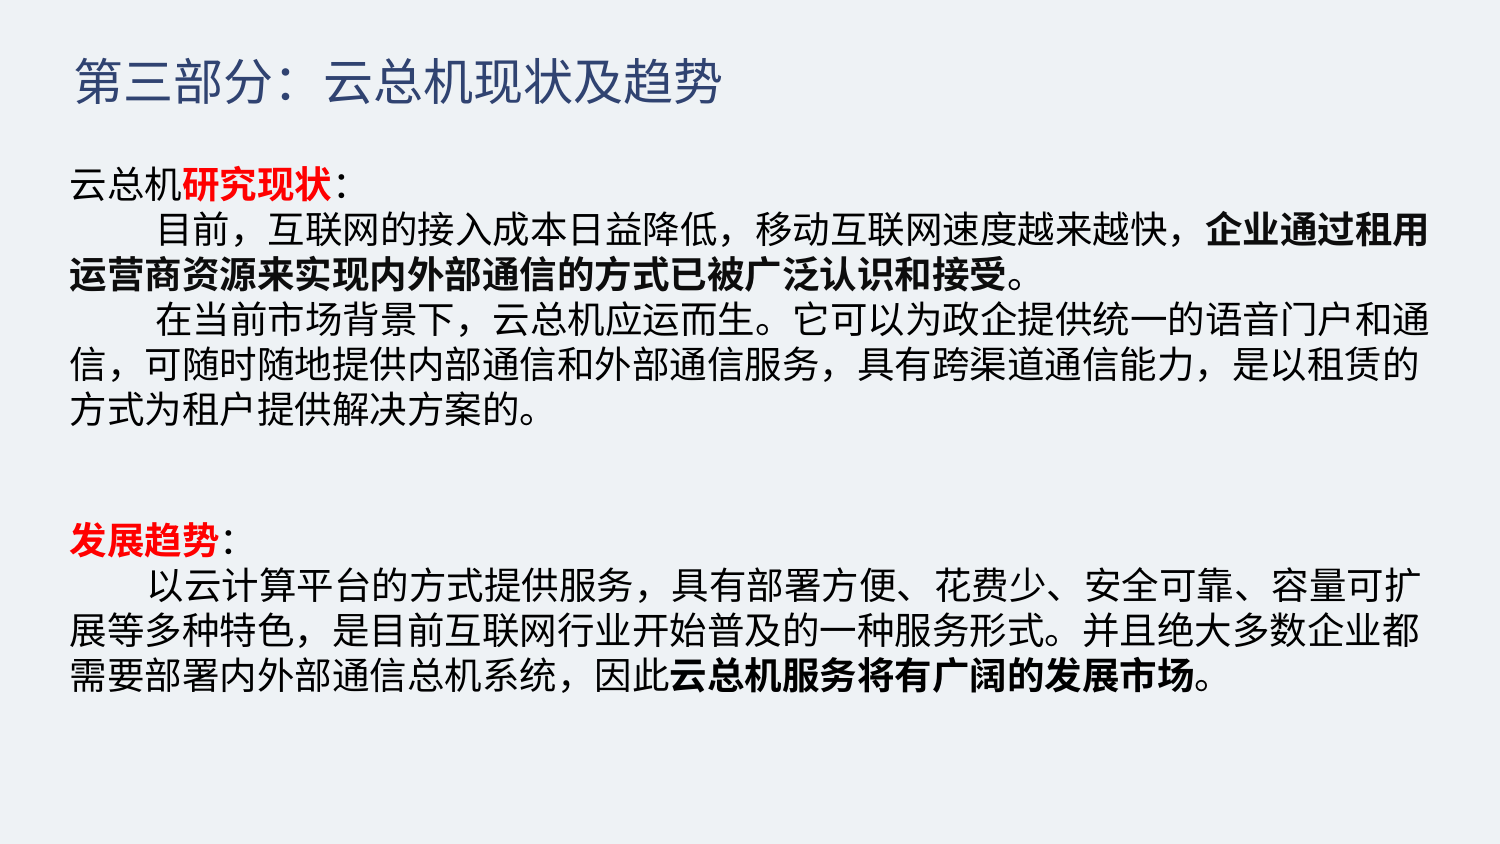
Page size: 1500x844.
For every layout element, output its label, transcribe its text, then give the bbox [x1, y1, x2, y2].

text_box 第三部分：云总机现状及趋势 [58, 43, 739, 119]
text_box 云总机研究现状： 目前，互联网的接入成本日益降低，移动互联网速度越来越快，企业通过租用运营商资源来实现内外部通信的方式已被广泛认识和接受。 在当前市场背景下，云总机应运而生。它可以为政企提供统一的语音门户和通信，可随时随地提供内部通信和外部通信服务，具有跨渠道通信能力，是以租赁的方式为租户提供解决方案的。 [54, 153, 1465, 472]
text_box 发展趋势： 以云计算平台的方式提供服务，具有部署方便、花费少、安全可靠、容量可扩展等多种特色，是目前互联网行业开始普及的一种服务形式。并且绝大多数企业都需要部署内外部通信总机系统，因此云总机服务将有广阔的发展市场。 [54, 509, 1454, 739]
